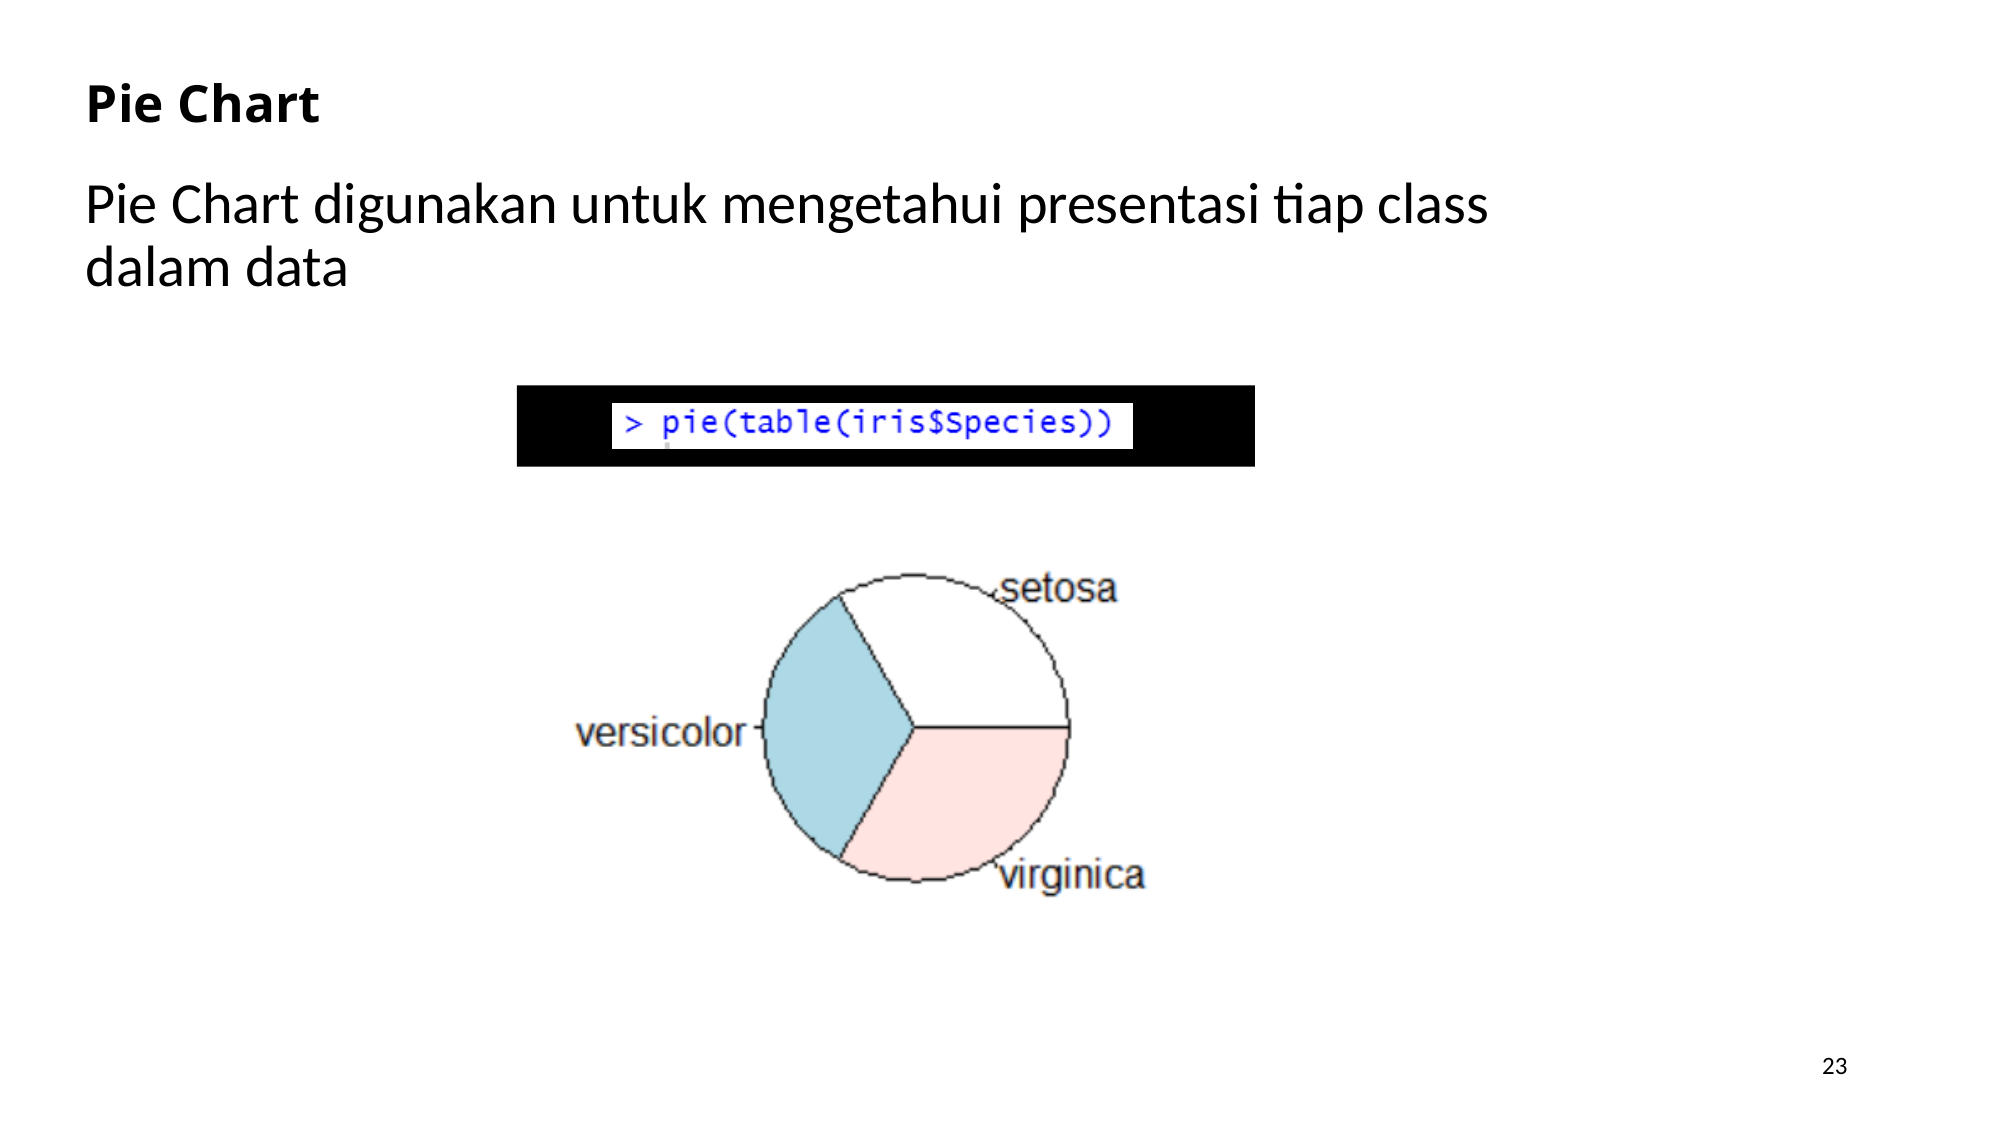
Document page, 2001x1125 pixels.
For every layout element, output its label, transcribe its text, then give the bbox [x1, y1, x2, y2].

text_box 23 [1412, 1042, 1863, 1103]
list Pie Chart digunakan untuk mengetahui presentasi tiap class dalam data [70, 165, 1580, 317]
title Pie Chart [70, 70, 1580, 142]
picture [397, 379, 1374, 1043]
